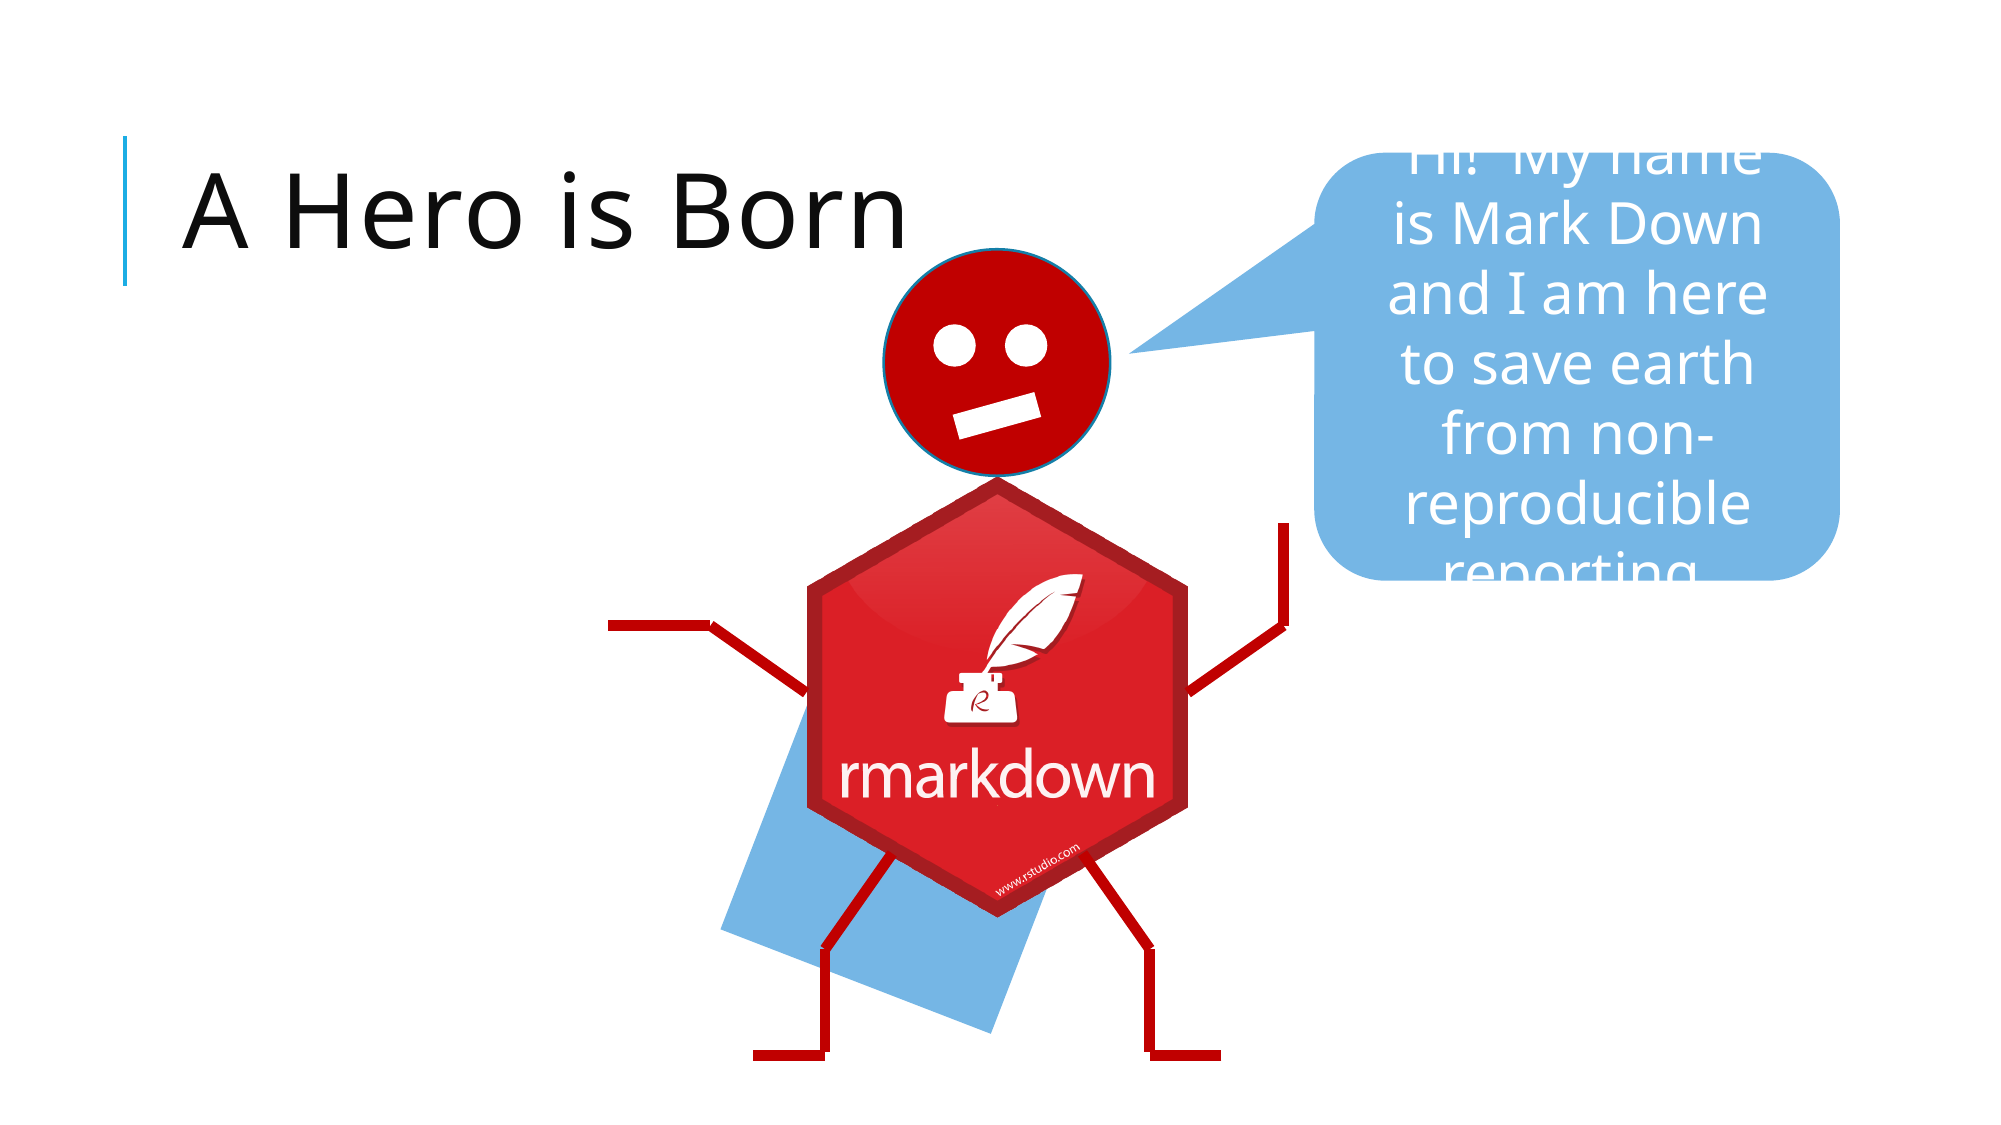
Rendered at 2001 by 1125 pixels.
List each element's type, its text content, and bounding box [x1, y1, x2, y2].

text_box [932, 322, 978, 368]
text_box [824, 853, 893, 950]
text_box [1127, 342, 1236, 356]
picture [805, 475, 1188, 919]
text_box [719, 722, 818, 969]
text_box [831, 926, 1034, 1036]
text_box [1802, 159, 1842, 574]
text_box [951, 390, 1043, 441]
title A Hero is Born [168, 96, 1355, 342]
text_box [1312, 342, 1355, 576]
text_box Hi! My name is Mark Down and I am here to save earth from non-reproducible reporting. [1355, 63, 1802, 614]
text_box [1003, 322, 1049, 368]
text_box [673, 559, 741, 759]
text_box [1082, 853, 1222, 1056]
text_box [882, 247, 1112, 470]
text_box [1201, 611, 1270, 708]
